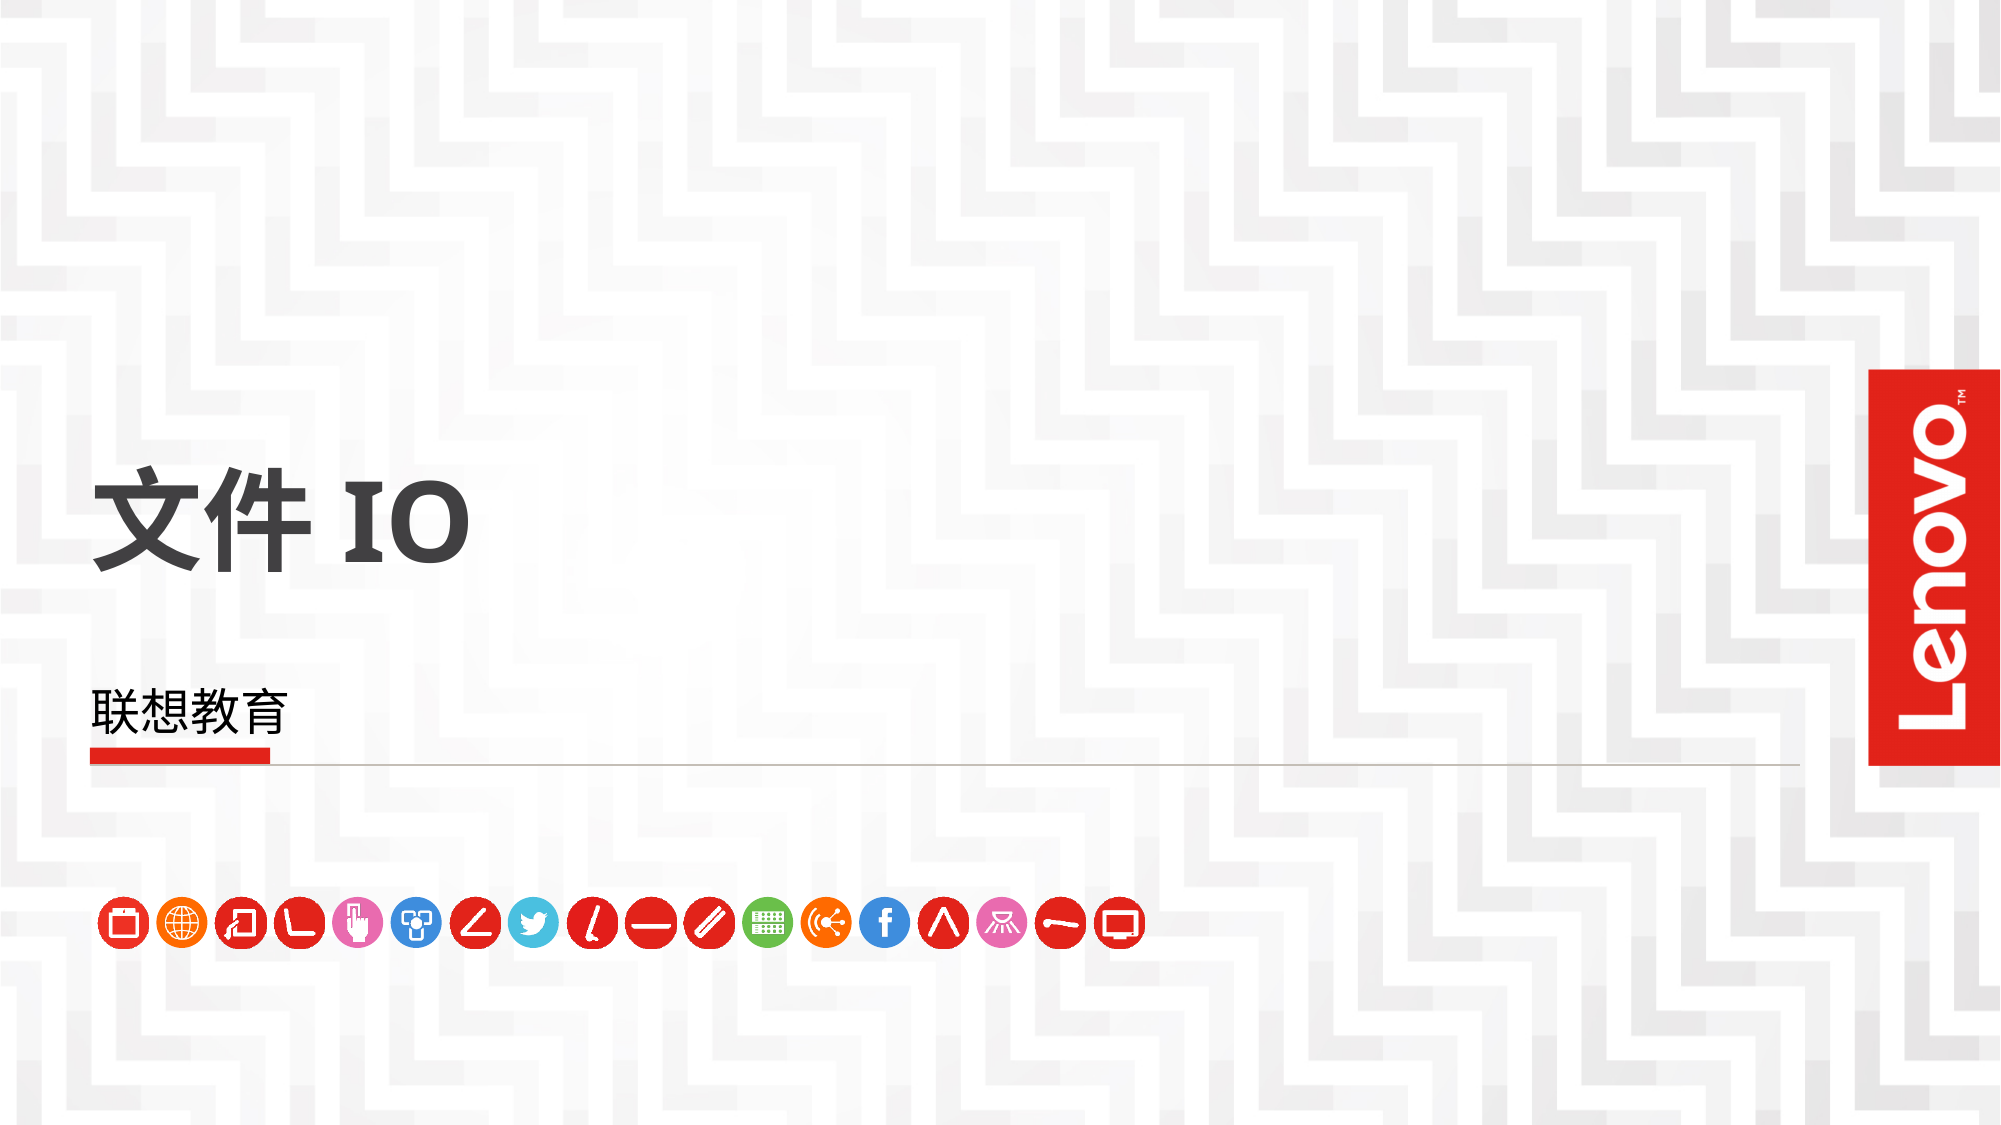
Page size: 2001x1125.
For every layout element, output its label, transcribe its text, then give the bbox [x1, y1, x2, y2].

picture [0, 0, 2001, 1125]
title 文件IO [90, 424, 1522, 596]
subtitle 联想教育 [90, 666, 1520, 741]
